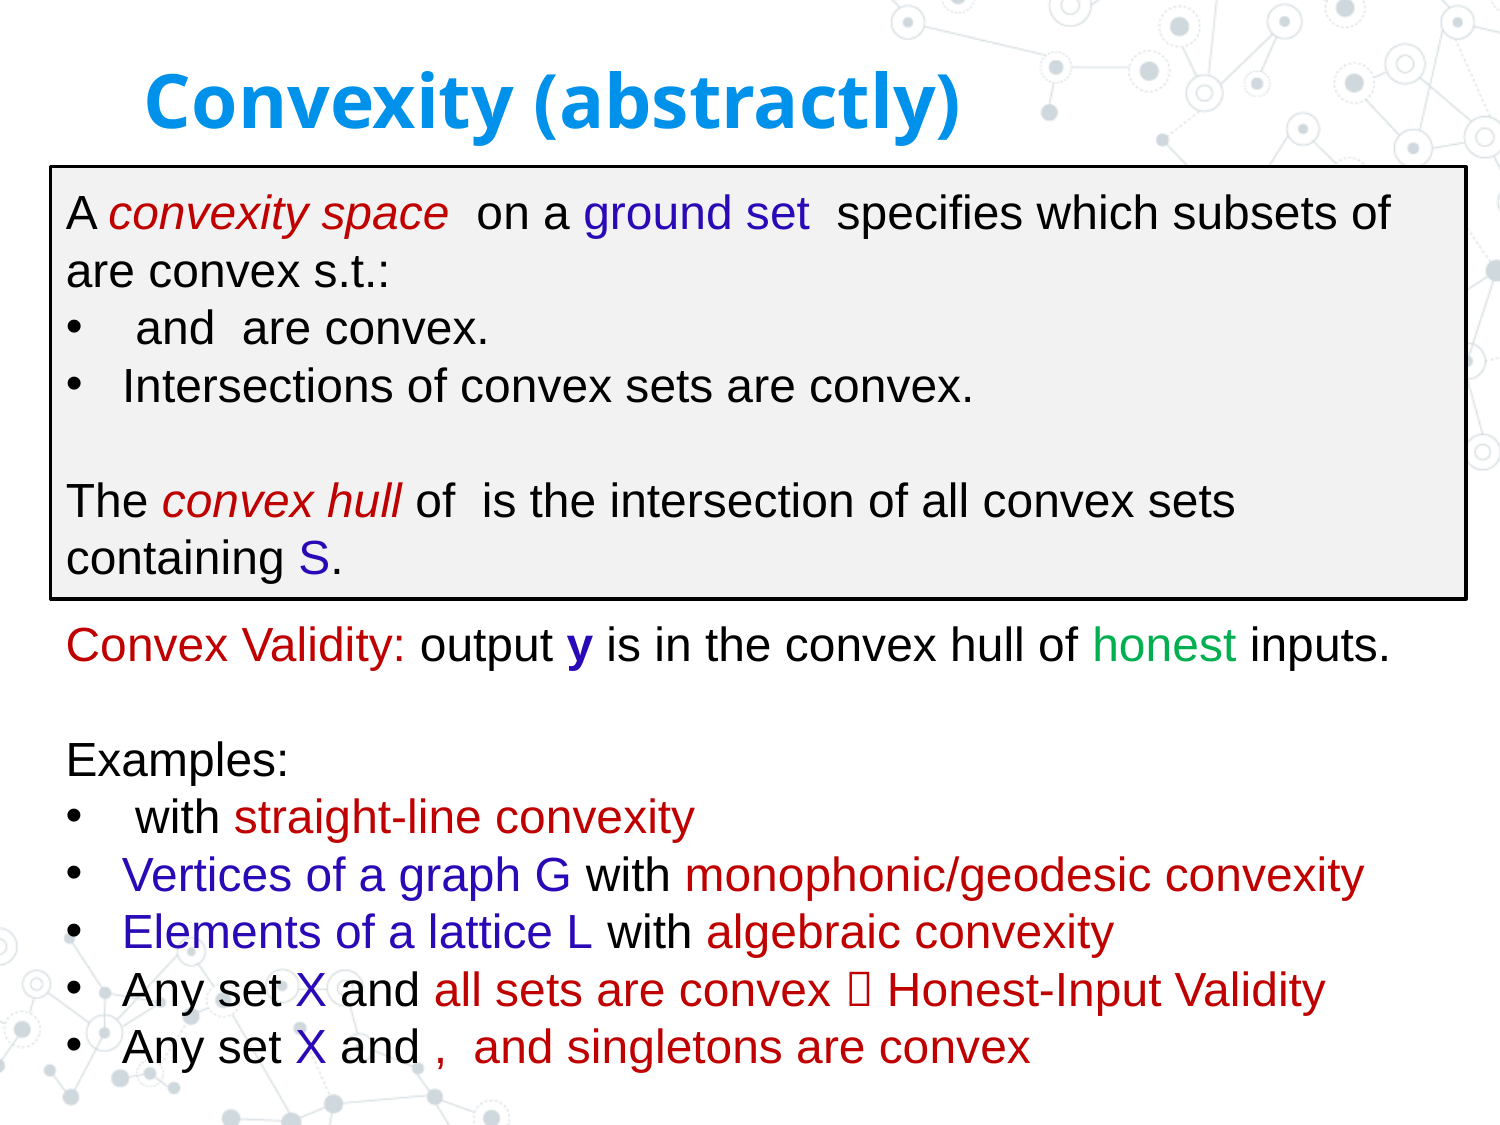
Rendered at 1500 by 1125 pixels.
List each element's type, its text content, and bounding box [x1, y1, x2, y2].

title Convexity (abstractly) [128, 4, 1500, 159]
picture [0, 0, 1500, 1125]
